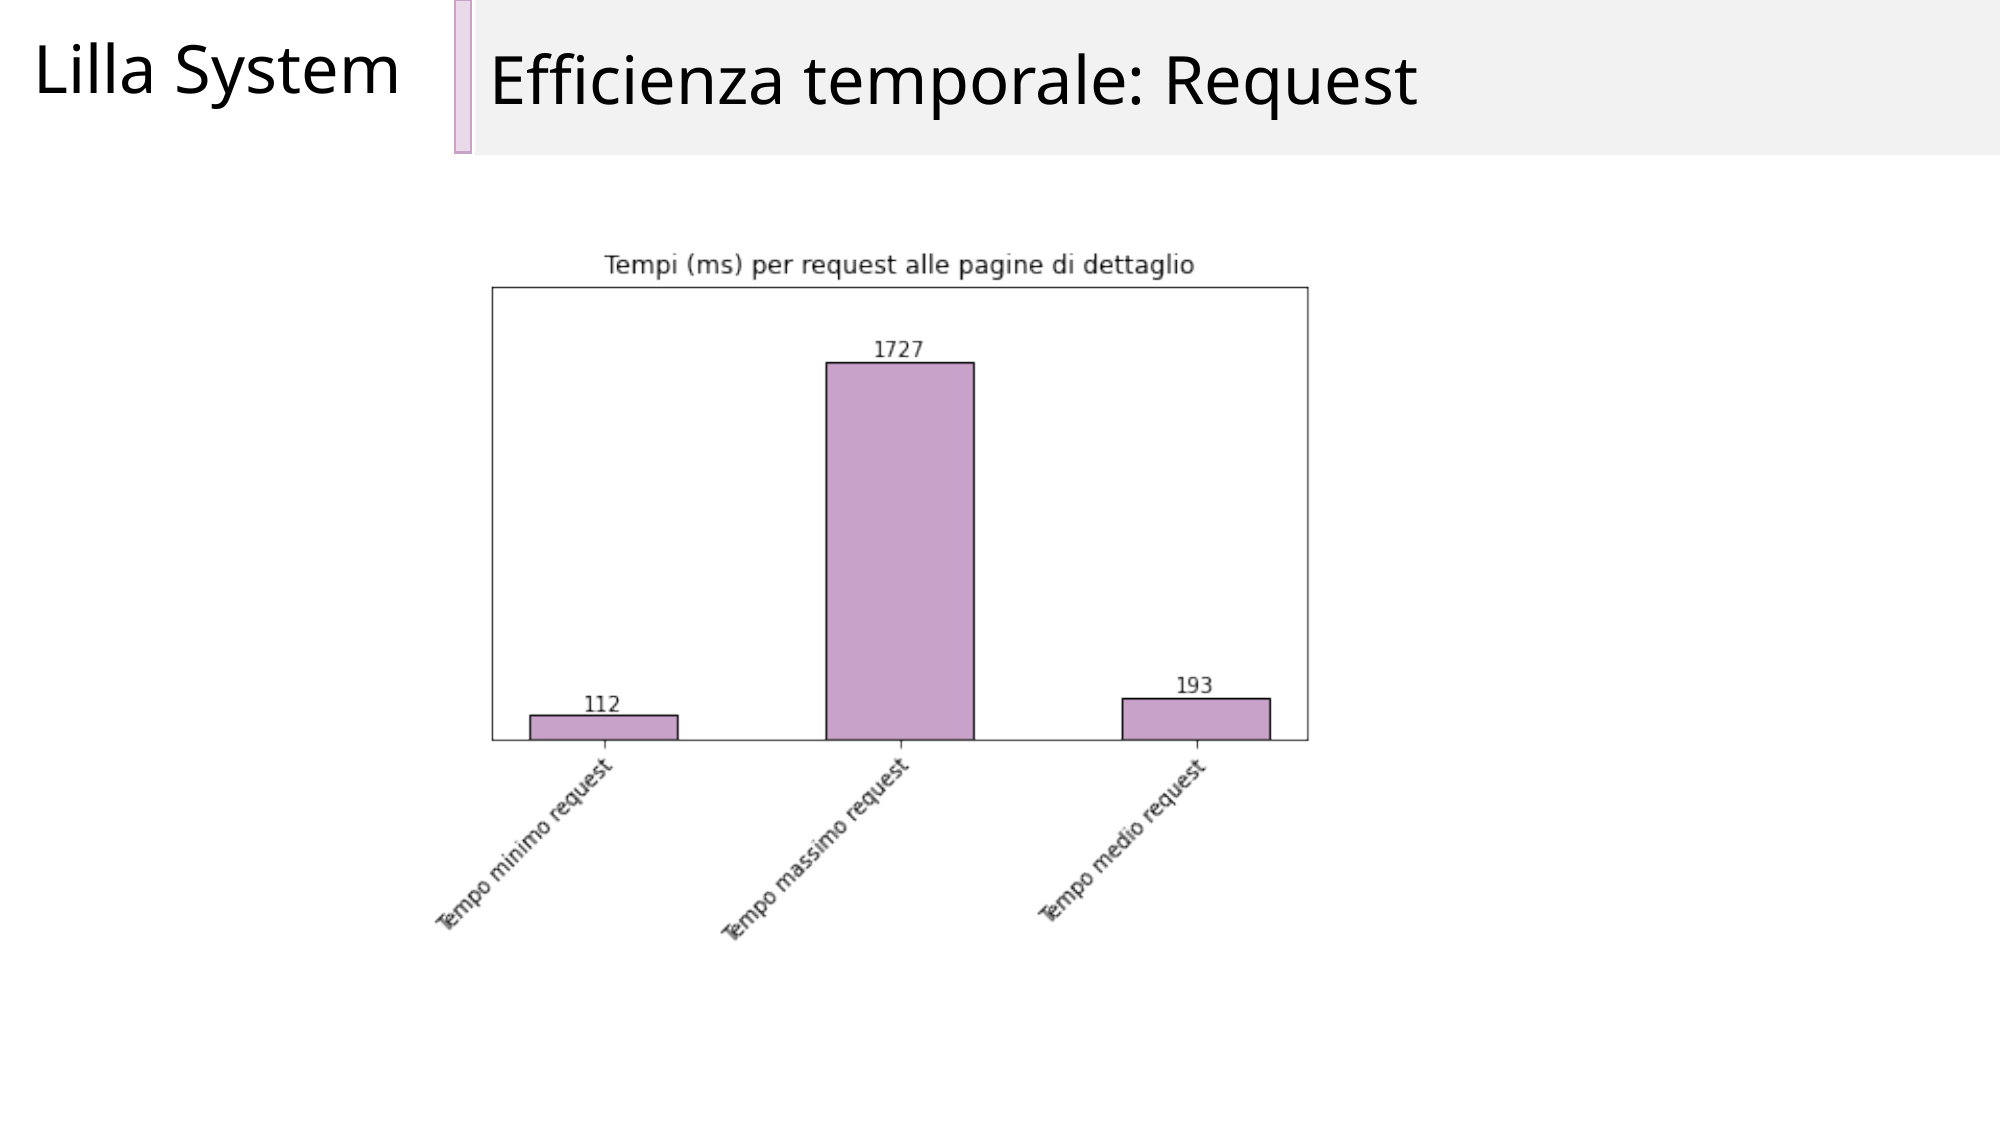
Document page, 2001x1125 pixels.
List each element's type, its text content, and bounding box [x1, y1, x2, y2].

text_box Lilla System [18, 19, 469, 115]
picture [421, 239, 1322, 963]
text_box [454, 0, 472, 154]
text_box Efficienza temporale: Request [474, 0, 2000, 156]
